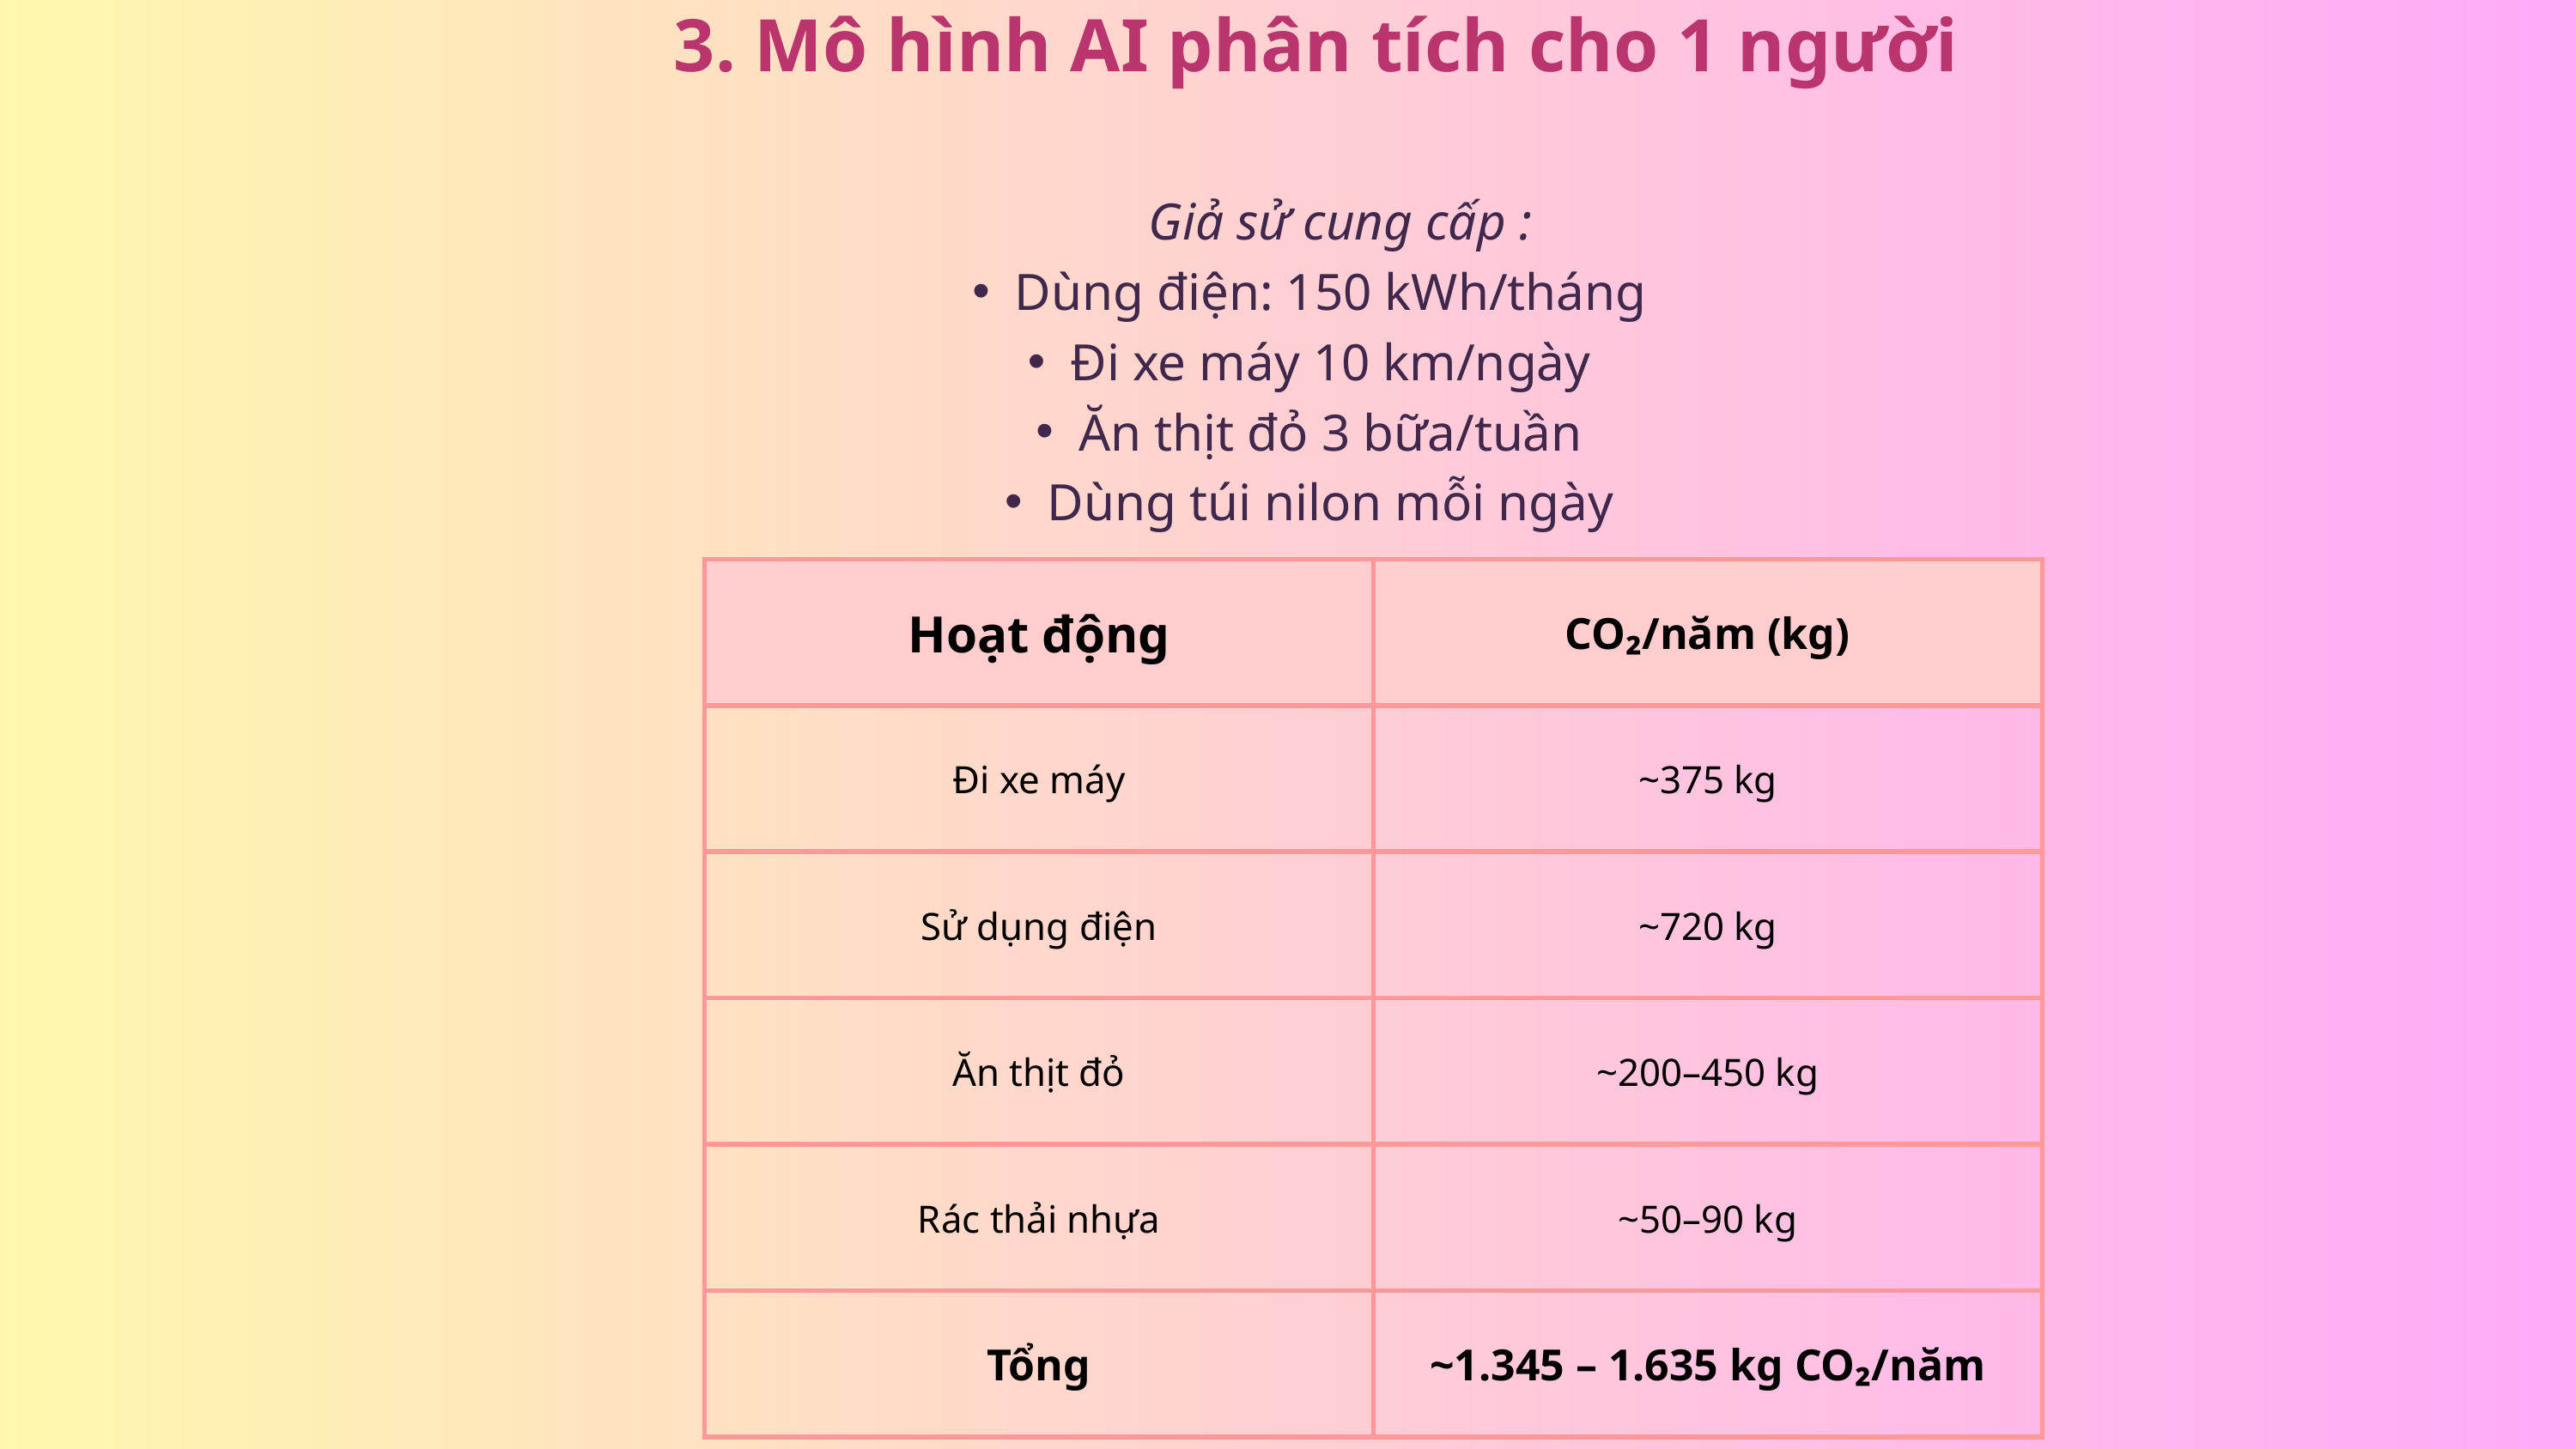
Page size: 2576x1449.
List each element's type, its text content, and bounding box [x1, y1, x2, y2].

table_cell Tổng [707, 1293, 1371, 1434]
table_cell ~720 kg [1376, 854, 2040, 996]
table_cell Ăn thịt đỏ [707, 1000, 1371, 1142]
table_header CO₂/năm (kg) [1376, 561, 2040, 703]
table_cell Đi xe máy [707, 708, 1371, 849]
table_cell ~1.345 – 1.635 kg CO₂/năm [1376, 1293, 2040, 1434]
table_cell ~50–90 kg [1376, 1147, 2040, 1288]
table_cell ~375 kg [1376, 708, 2040, 849]
table_header Hoạt động [707, 561, 1371, 703]
table_cell Rác thải nhựa [707, 1147, 1371, 1288]
table_cell ~200–450 kg [1376, 1000, 2040, 1142]
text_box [339, 0, 2236, 526]
table_cell Sử dụng điện [707, 854, 1371, 996]
